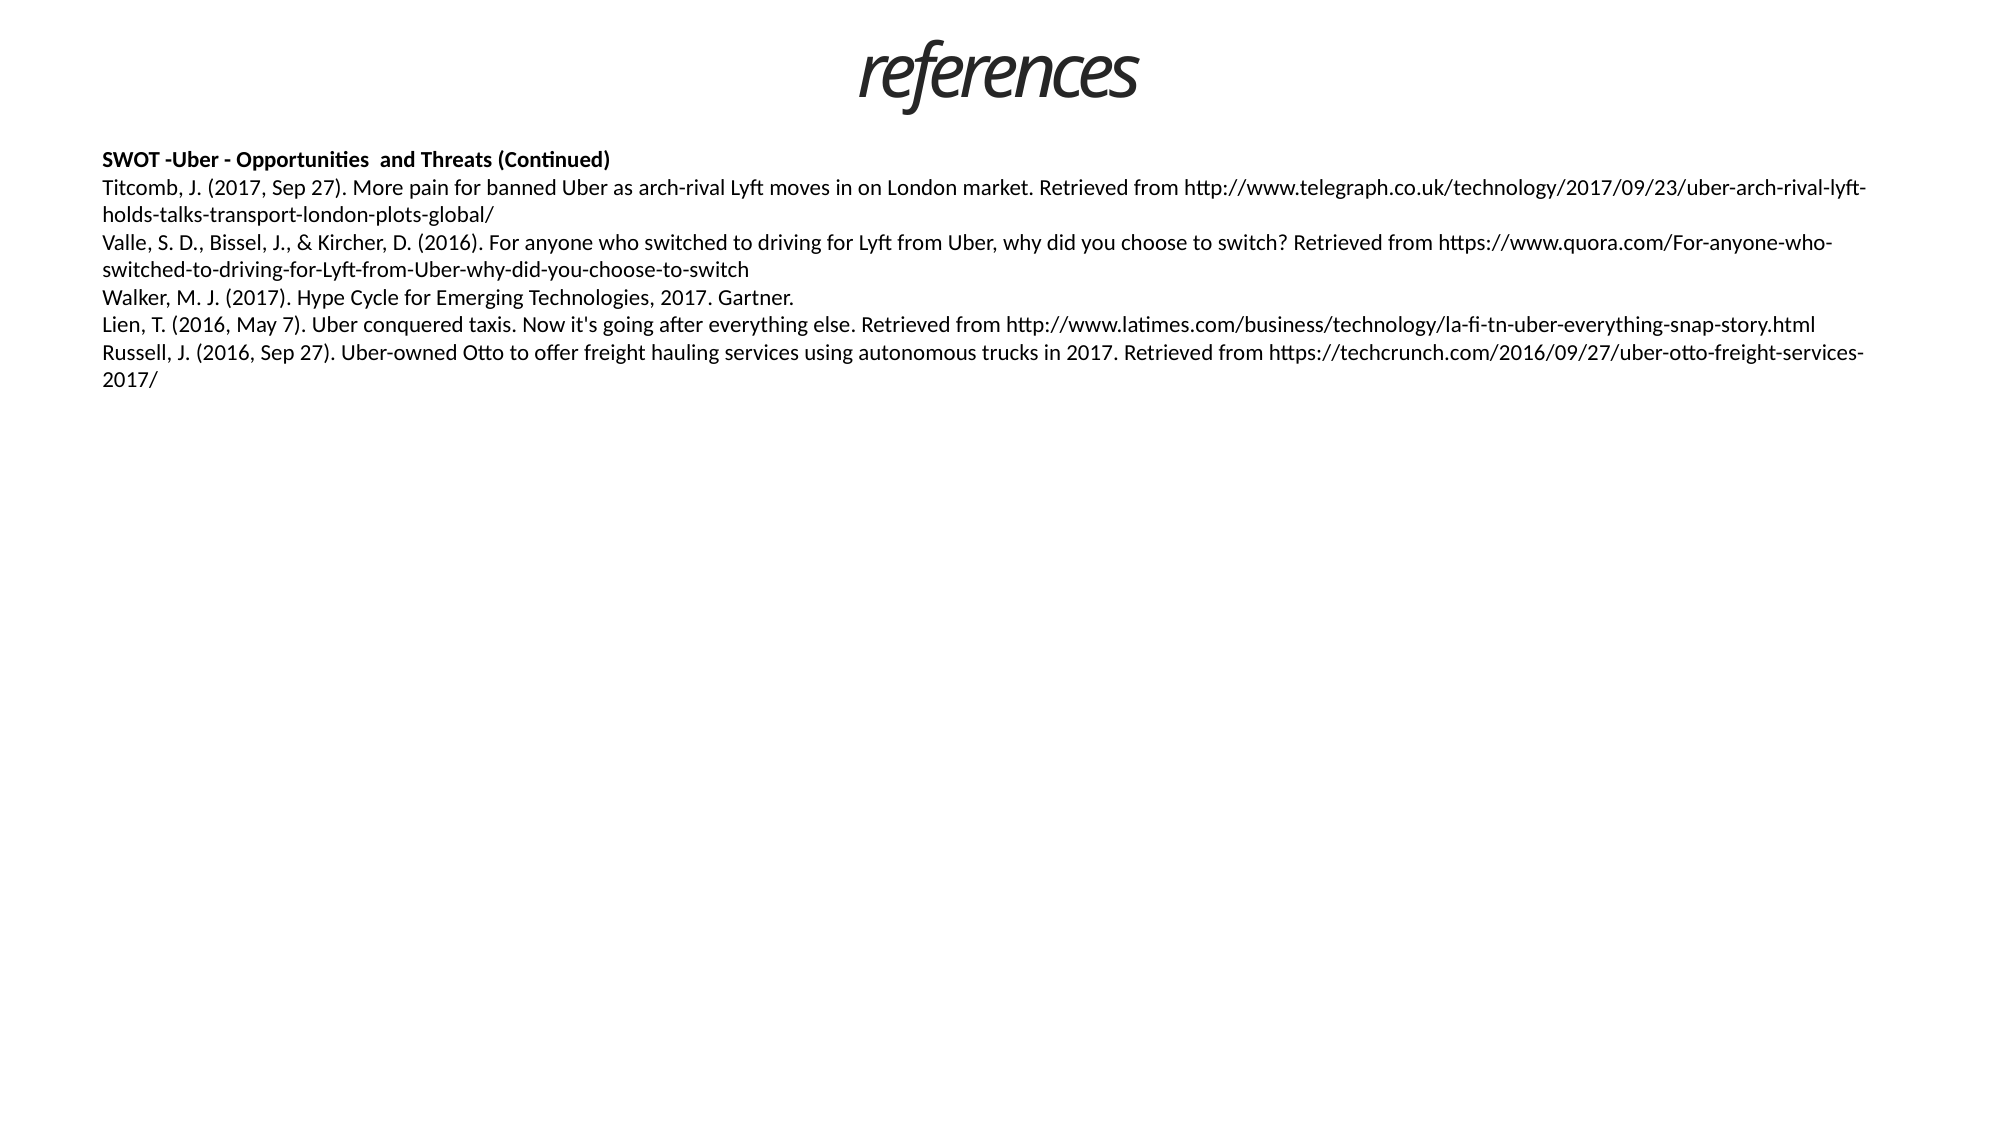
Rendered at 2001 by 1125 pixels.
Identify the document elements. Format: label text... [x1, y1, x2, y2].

text_box SWOT -Uber - Opportunities and Threats (Continued) Titcomb, J. (2017, Sep 27). More pain for banned Uber as arch-rival Lyft moves in on London market. Retrieved from http://www.telegraph.co.uk/technology/2017/09/23/uber-arch-rival-lyft-holds-talks-transport-london-plots-global/ Valle, S. D., Bissel, J., & Kircher, D. (2016). For anyone who switched to driving for Lyft from Uber, why did you choose to switch? Retrieved from https://www.quora.com/For-anyone-who-switched-to-driving-for-Lyft-from-Uber-why-did-you-choose-to-switch Walker, M. J. (2017). Hype Cycle for Emerging Technologies, 2017. Gartner. Lien, T. (2016, May 7). Uber conquered taxis. Now it's going after everything else. Retrieved from http://www.latimes.com/business/technology/la-fi-tn-uber-everything-snap-story.html Russell, J. (2016, Sep 27). Uber-owned Otto to offer freight hauling services using autonomous trucks in 2017. Retrieved from https://techcrunch.com/2016/09/27/uber-otto-freight-services-2017/ [87, 137, 1913, 510]
text_box references [843, 14, 1157, 120]
